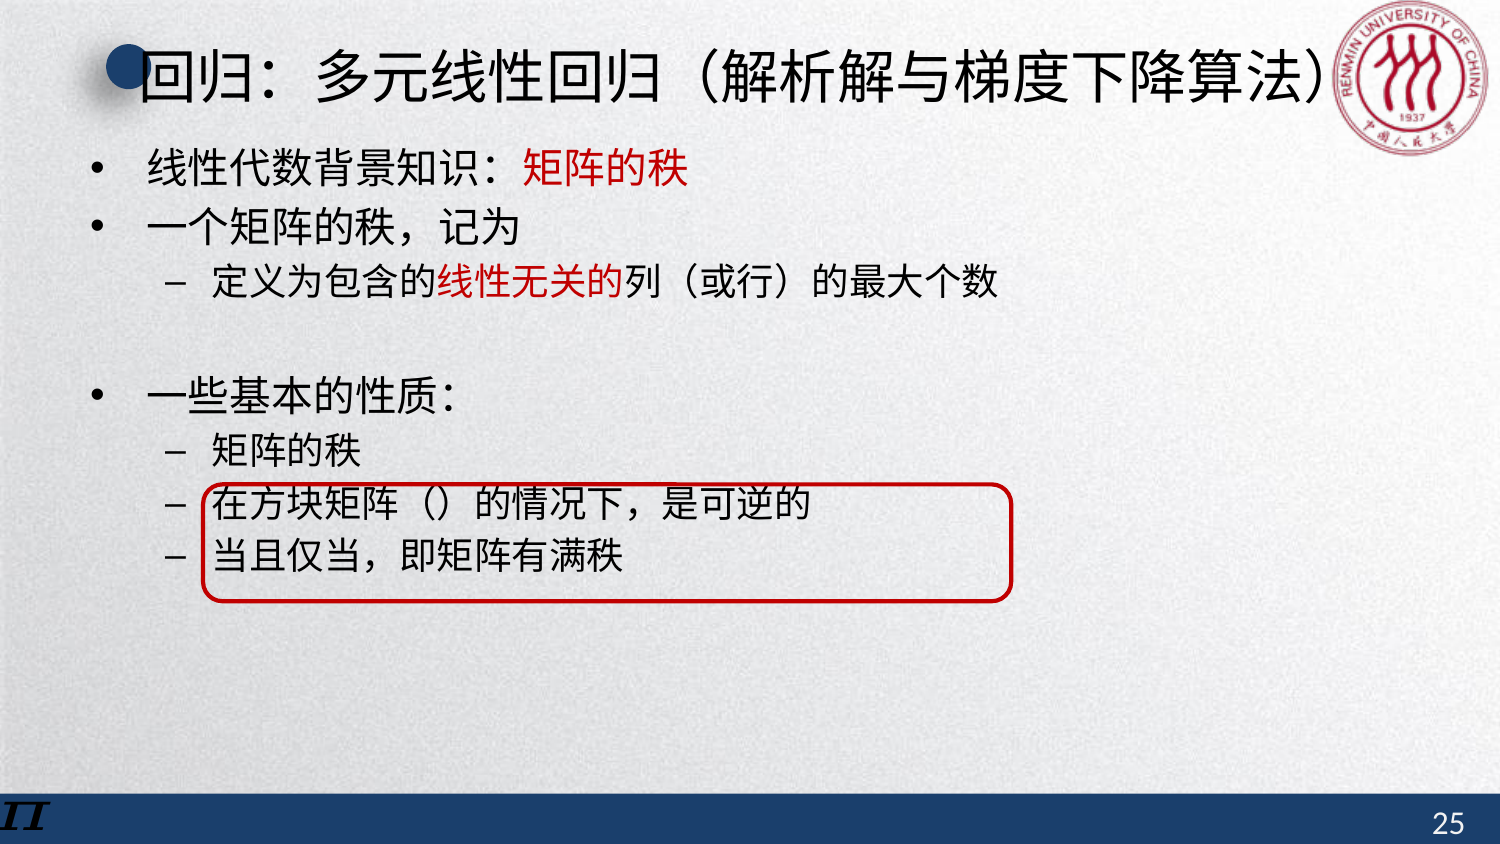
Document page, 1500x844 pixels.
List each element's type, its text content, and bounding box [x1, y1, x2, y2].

text_box [200, 482, 1014, 604]
picture [0, 0, 1500, 793]
title 回归：多元线性回归（解析解与梯度下降算法） [75, 33, 1425, 116]
